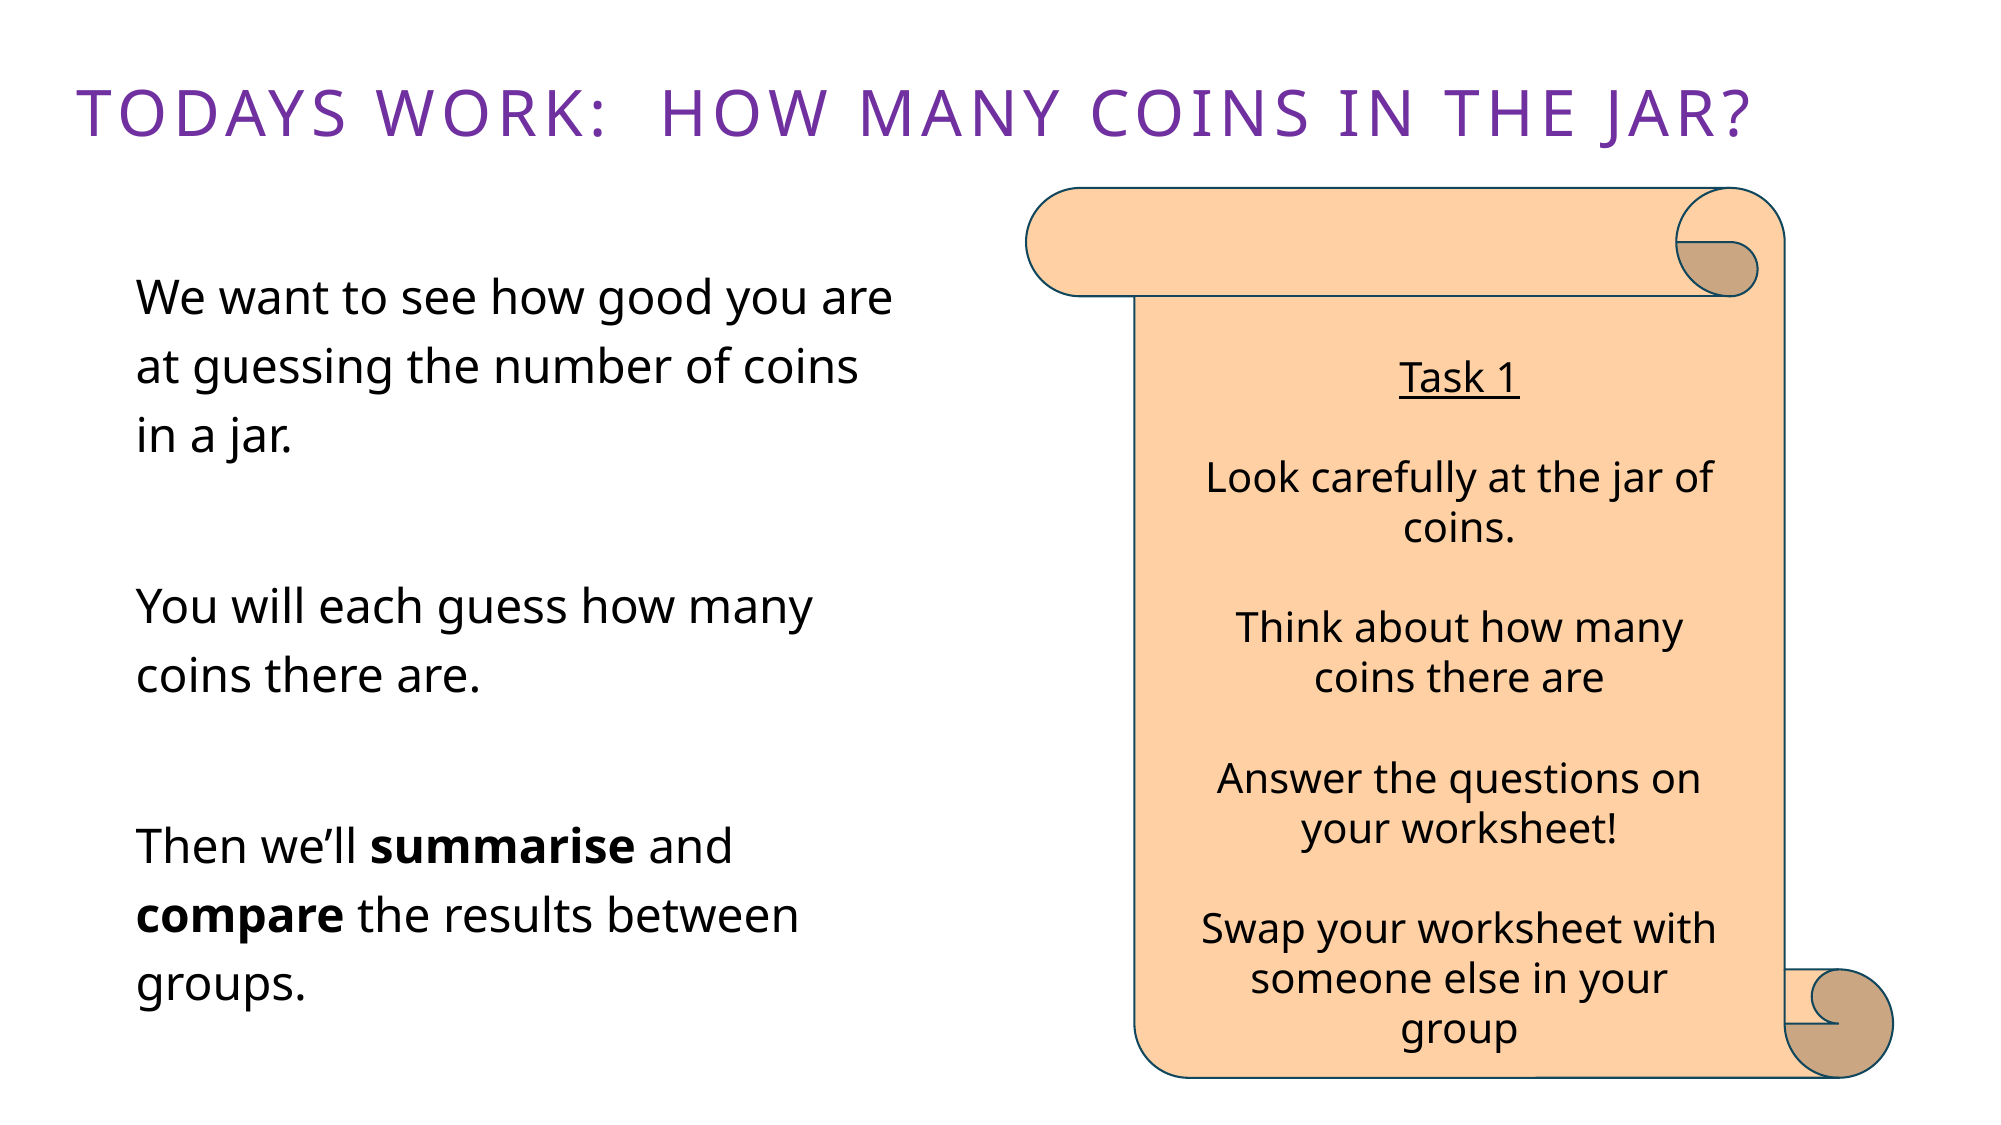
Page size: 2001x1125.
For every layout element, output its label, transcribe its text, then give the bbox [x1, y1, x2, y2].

text_box [1024, 186, 1895, 1079]
title Todays work: How many coins In the jar? [61, 47, 1805, 158]
list We want to see how good you are at guessing the number of coins in a jar. You will each guess how many coins there are. Then we’ll summarise and compare the results between groups. [120, 248, 914, 1018]
text_box Task 1 Look carefully at the jar of coins. Think about how many coins there are Answer the questions on your worksheet! Swap your worksheet with someone else in your group [1178, 293, 1740, 1125]
